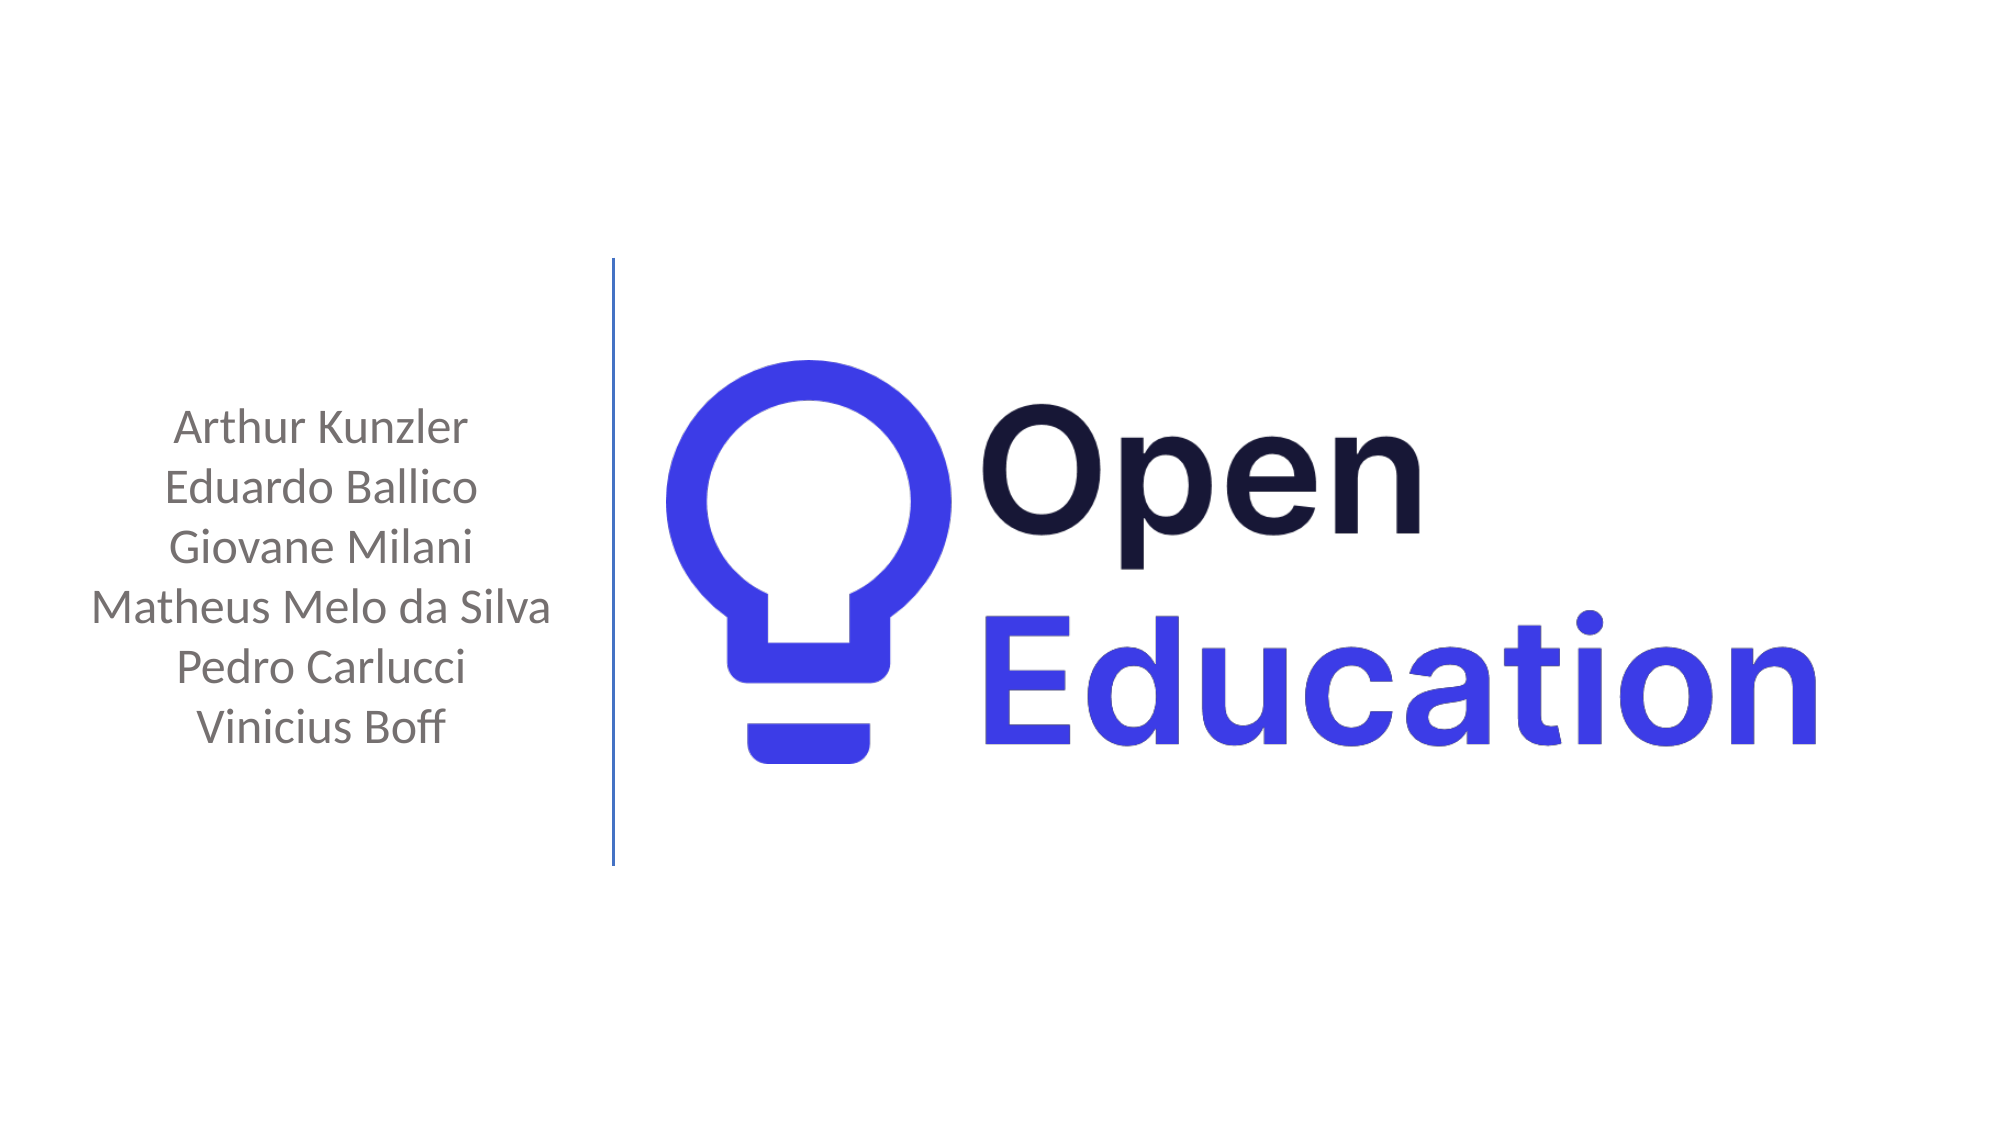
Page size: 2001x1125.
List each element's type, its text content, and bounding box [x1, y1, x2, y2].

picture [666, 360, 1817, 764]
text_box Arthur Kunzler Eduardo Ballico Giovane Milani Matheus Melo da Silva Pedro Carlucci Vinicius Boff [56, 385, 587, 761]
